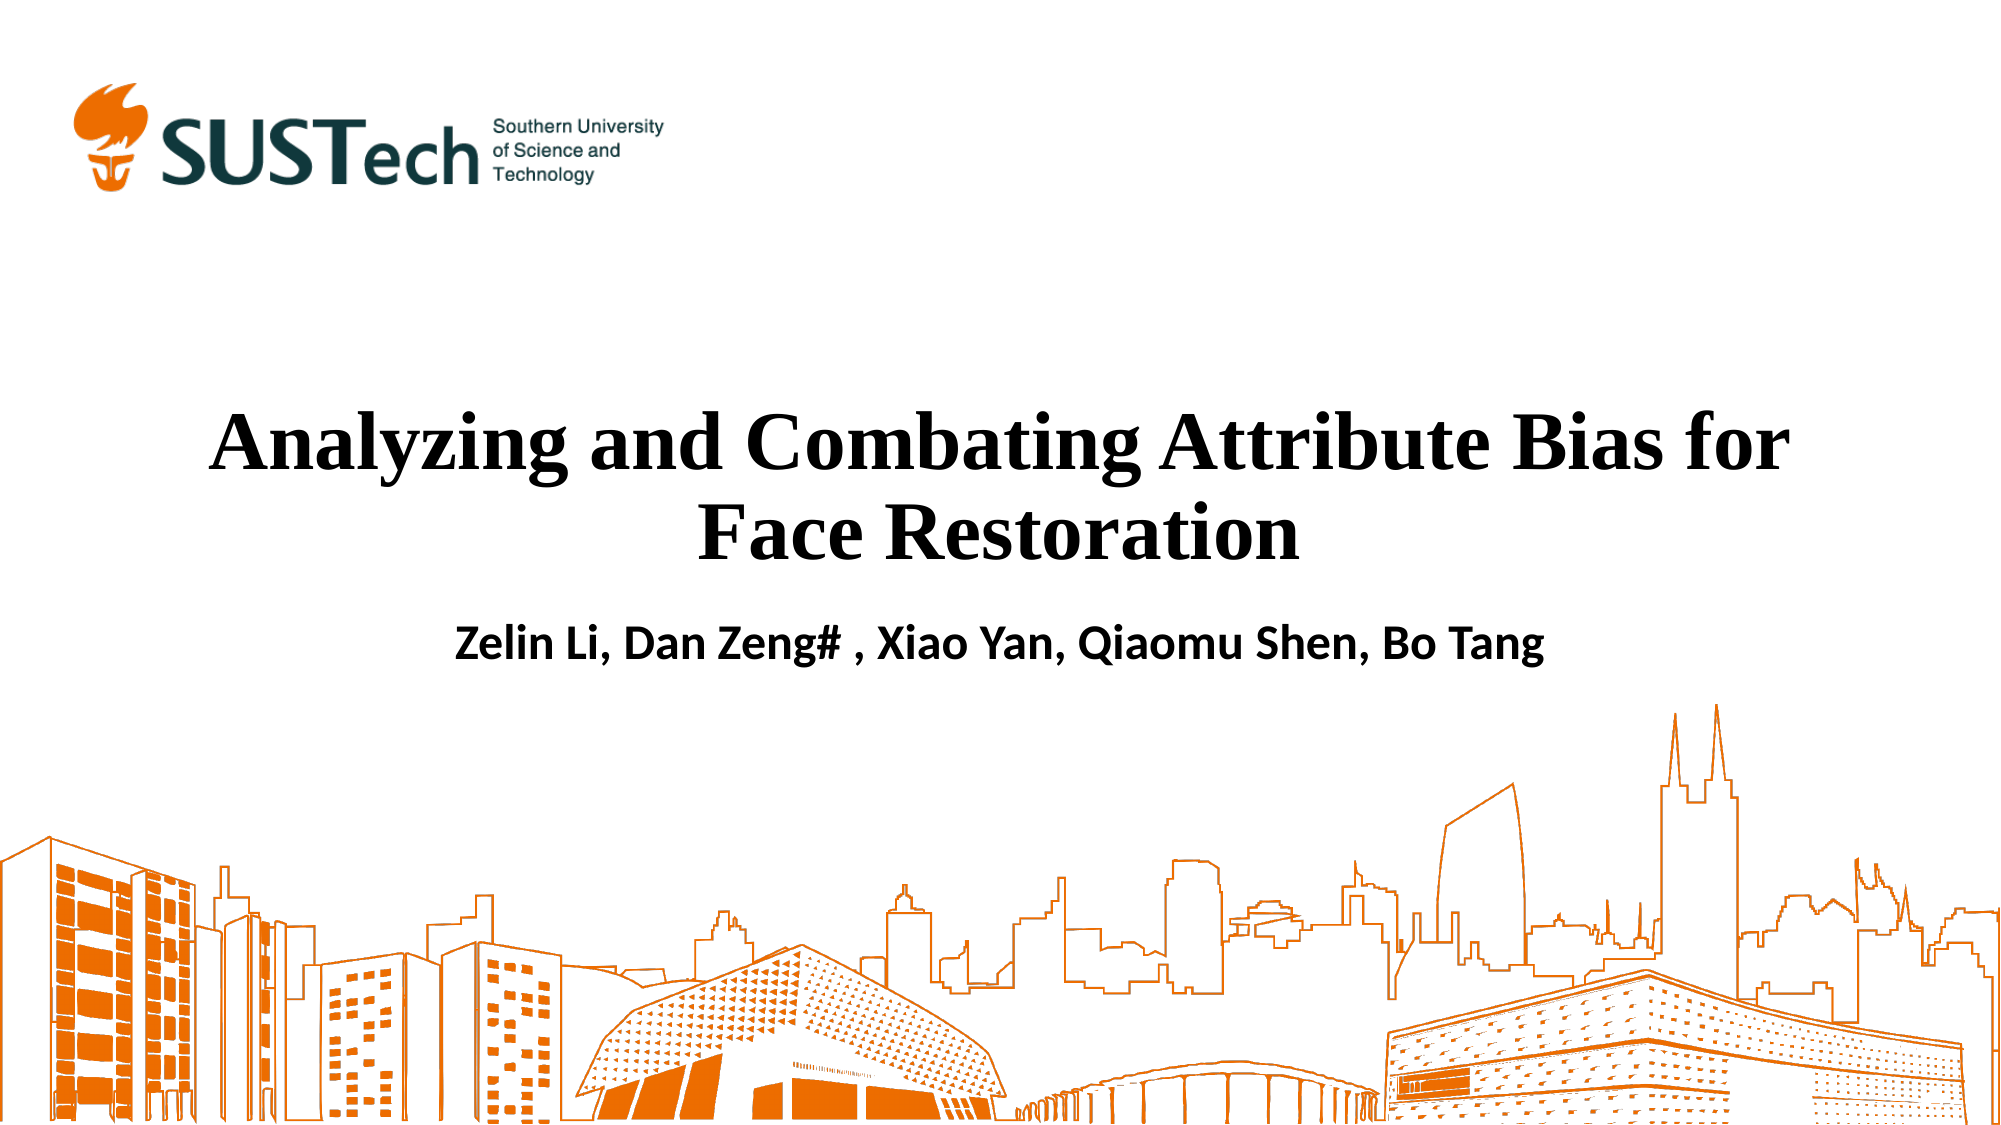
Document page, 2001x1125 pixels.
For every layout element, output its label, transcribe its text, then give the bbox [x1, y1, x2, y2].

title Analyzing and Combating Attribute Bias for Face Restoration [102, 193, 1898, 585]
picture [0, 704, 2000, 1125]
subtitle Zelin Li, Dan Zeng# , Xiao Yan, Qiaomu Shen, Bo Tang [249, 608, 1750, 704]
picture [0, 0, 803, 466]
